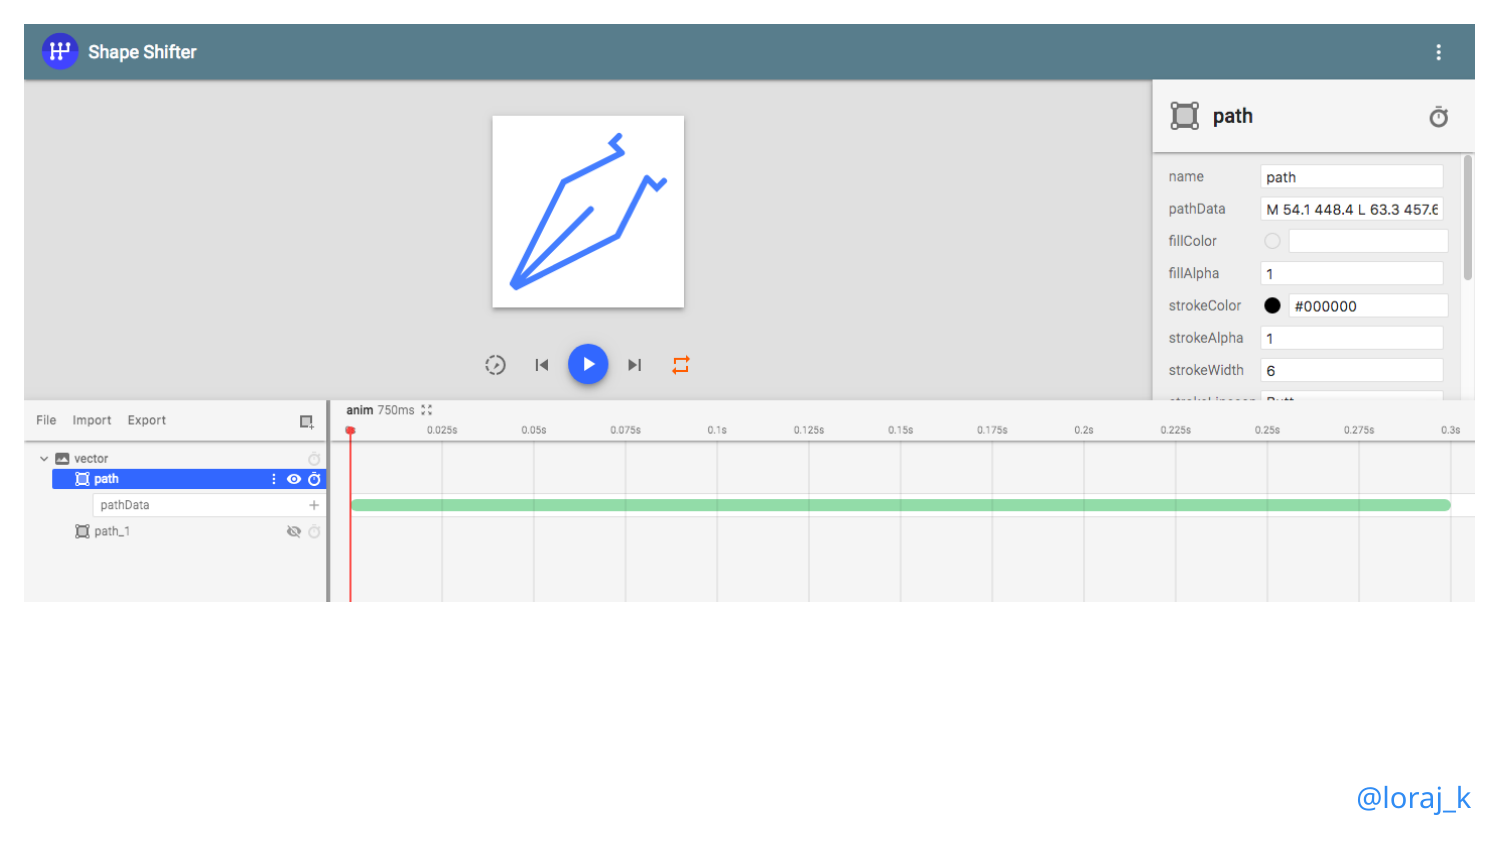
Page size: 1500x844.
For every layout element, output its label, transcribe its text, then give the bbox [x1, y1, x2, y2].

text_box @loraj_k [1153, 765, 1487, 829]
picture [24, 24, 1476, 603]
